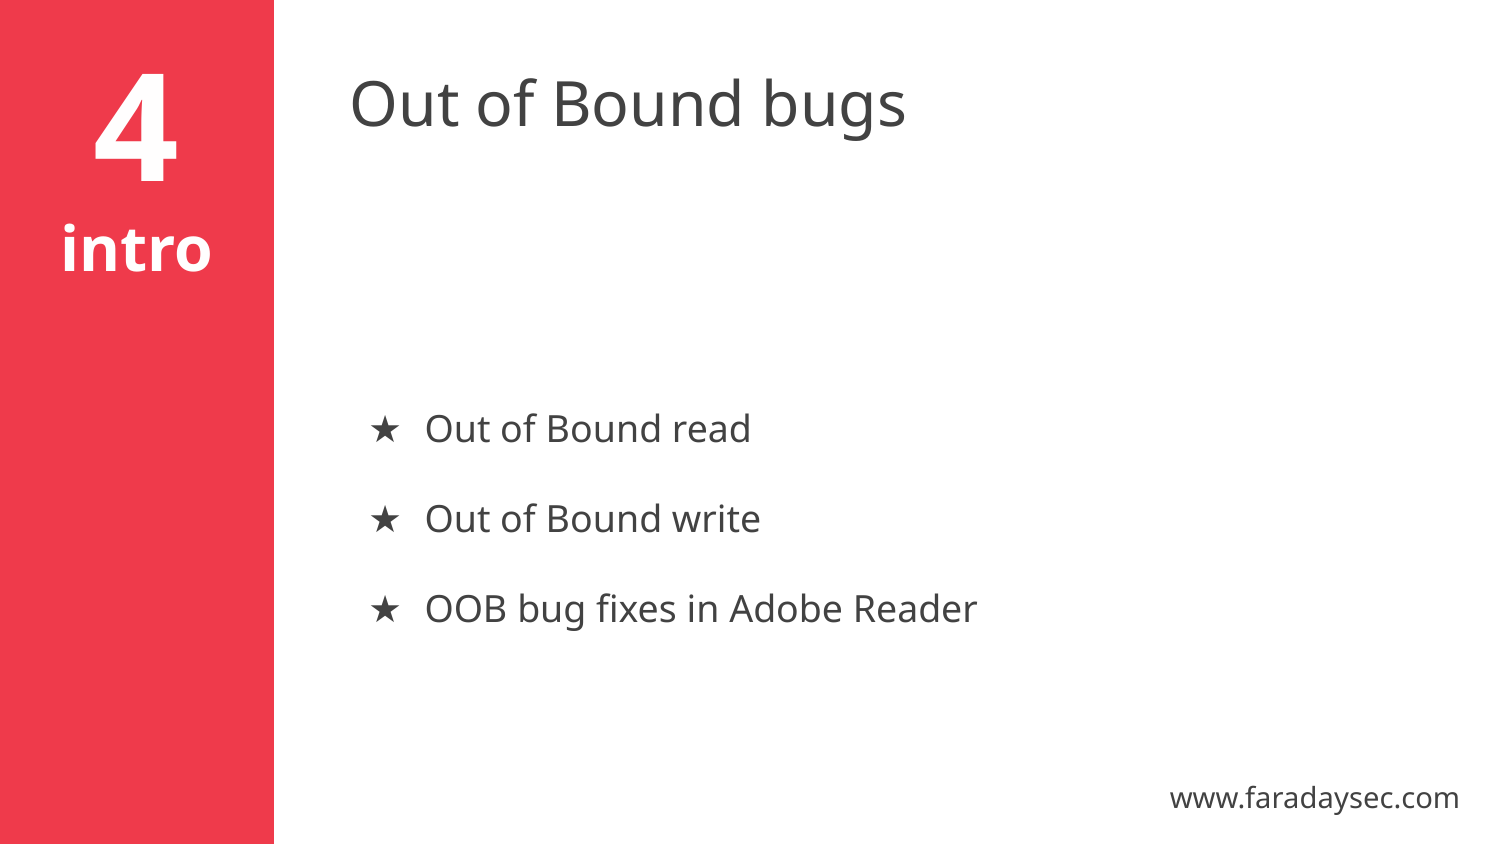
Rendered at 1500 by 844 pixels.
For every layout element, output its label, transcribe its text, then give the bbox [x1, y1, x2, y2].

text_box 4 [0, 88, 274, 154]
text_box Out of Bound read Out of Bound write OOB bug fixes in Adobe Reader [334, 240, 1359, 750]
text_box intro [0, 194, 274, 512]
text_box Out of Bound bugs [334, 33, 1449, 154]
